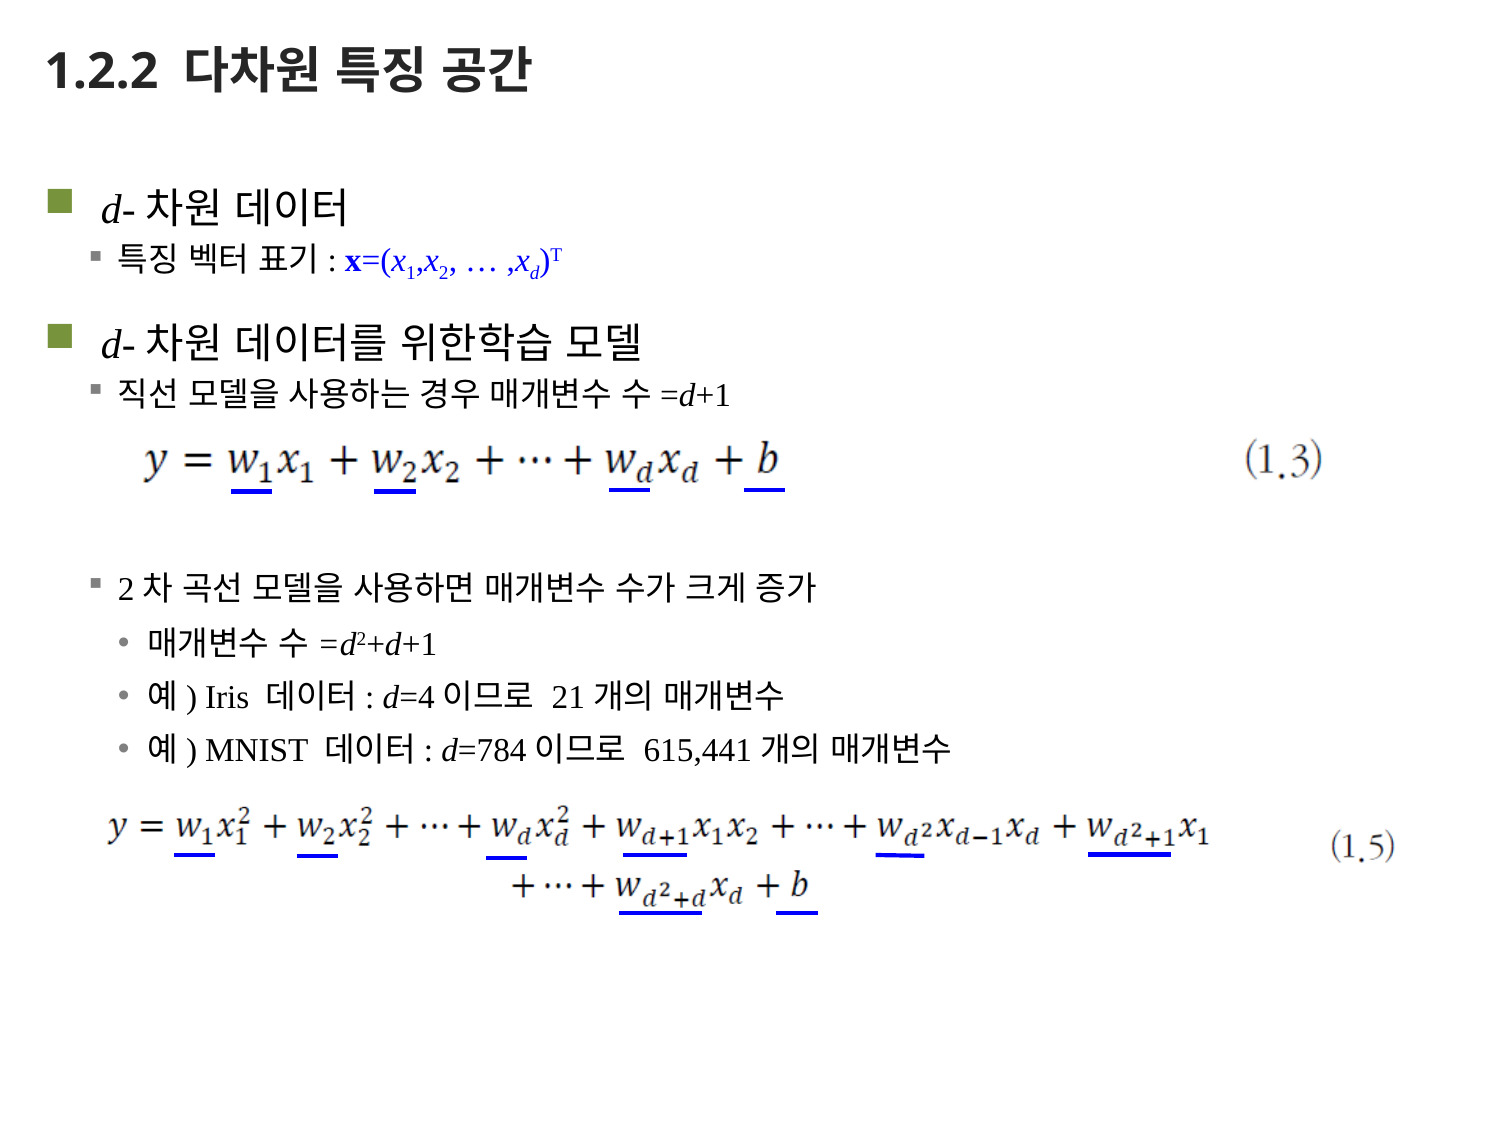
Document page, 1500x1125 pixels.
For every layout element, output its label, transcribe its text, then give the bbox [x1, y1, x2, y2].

picture [133, 435, 1330, 489]
title 1.2.2 다차원 특징 공간 [29, 23, 1270, 114]
picture [100, 798, 1402, 914]
list d-차원 데이터 특징 벡터 표기: x=(x1,x2, … ,xd)T d-차원 데이터를 위한학습 모델 직선 모델을 사용하는 경우 매개변수 수=d+1 2차 곡선 모델을 사용하면 매개변수 수가 크게 증가 매개변수 수=d2+d+1 예) Iris 데이터: d=4이므로 21개의 매개변수 예) MNIST 데이터: d=784이므로 615,441개의 매개변수 [29, 148, 1471, 1083]
